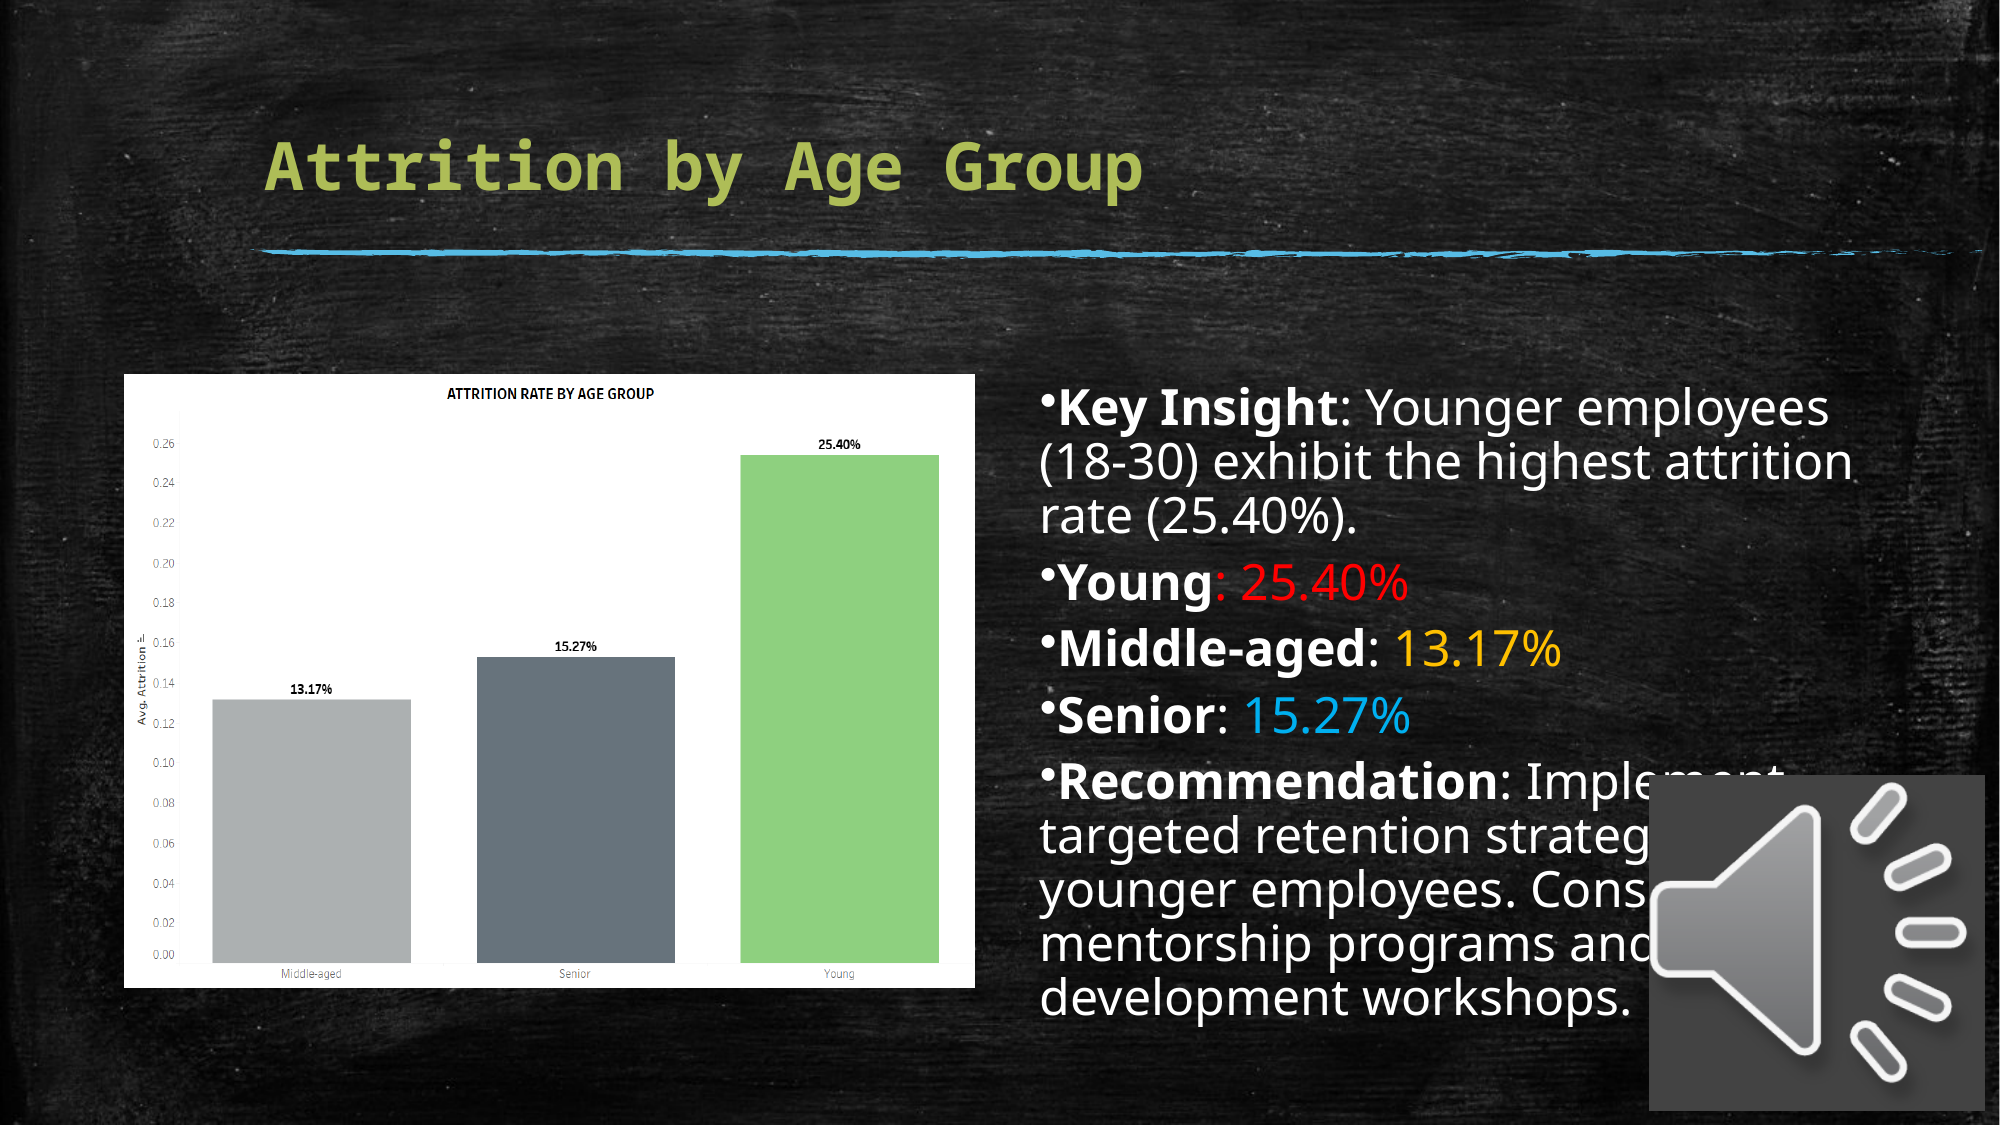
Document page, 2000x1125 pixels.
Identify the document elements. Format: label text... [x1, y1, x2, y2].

picture [124, 374, 975, 988]
picture [1648, 773, 1986, 1112]
title Attrition by Age Group [249, 45, 1750, 213]
list Key Insight: Younger employees (18-30) exhibit the highest attrition rate (25.40%). Young: 25.40% Middle-aged: 13.17% Senior: 15.27% Recommendation: Implement targeted retention strategies for younger employees. Consider mentorship programs and career development workshops. [1024, 375, 1938, 1063]
